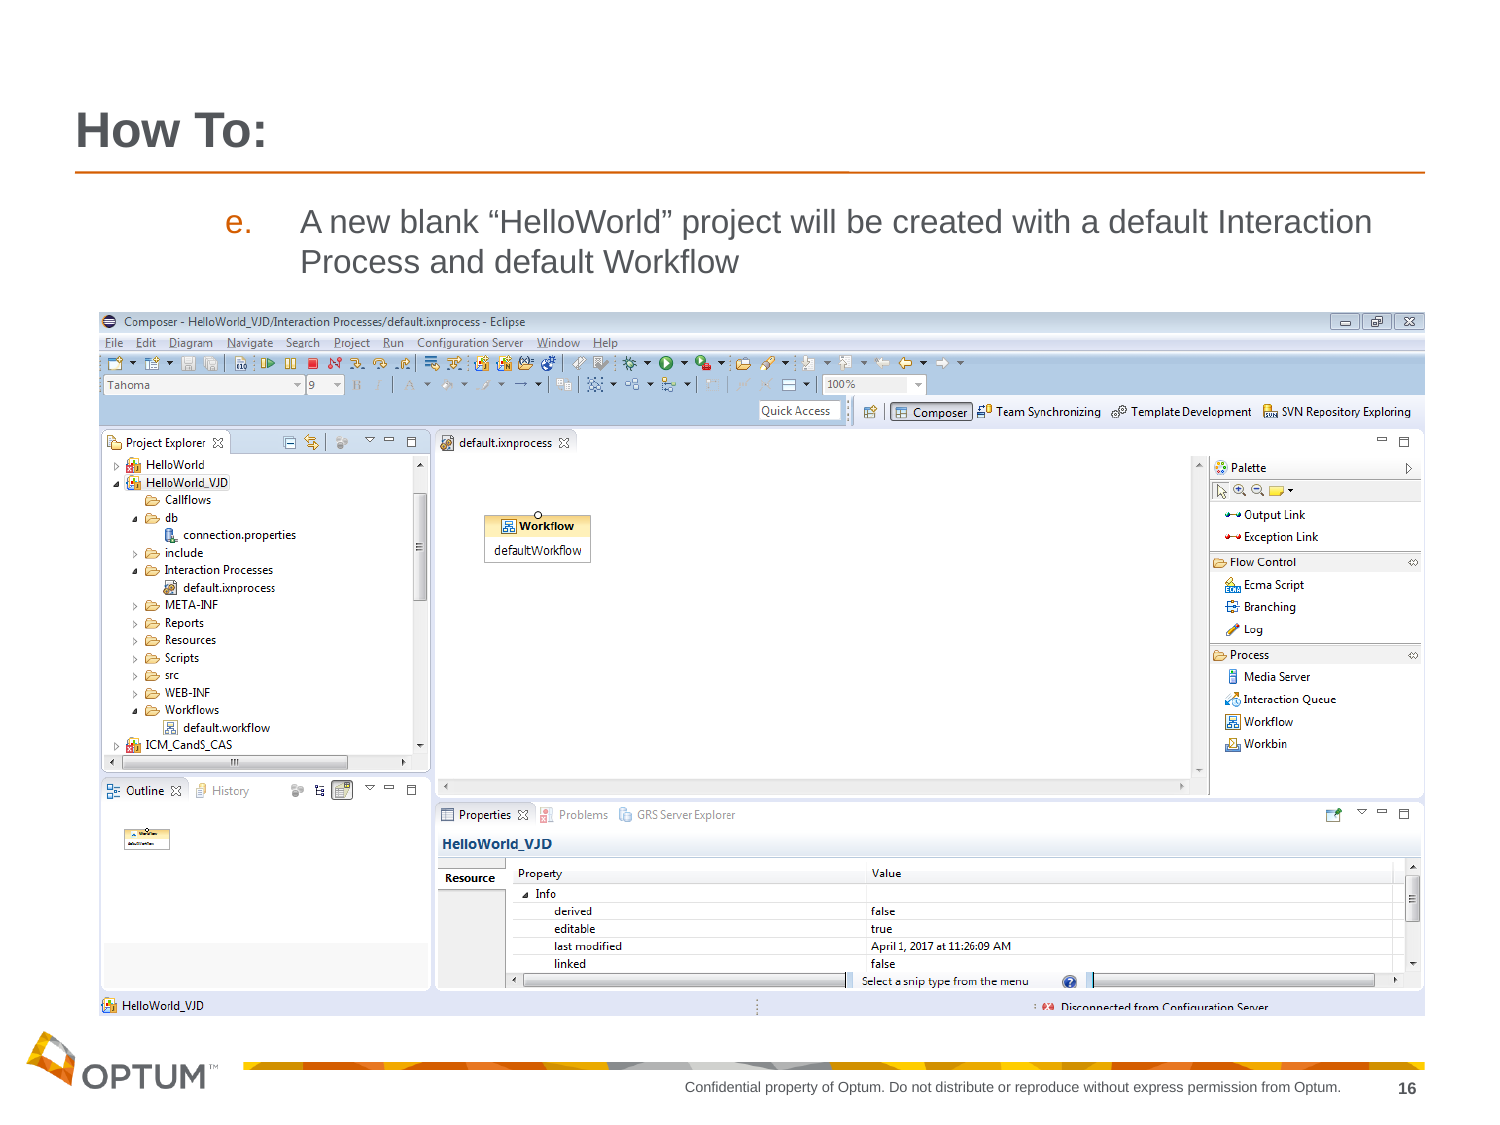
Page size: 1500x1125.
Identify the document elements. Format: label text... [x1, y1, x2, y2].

title How To: [75, 31, 1425, 158]
picture [243, 1062, 1425, 1070]
picture [24, 1029, 220, 1091]
list A new blank “HelloWorld” project will be created with a default Interaction Process and default Workflow [75, 200, 1425, 1040]
picture [99, 311, 1426, 1017]
